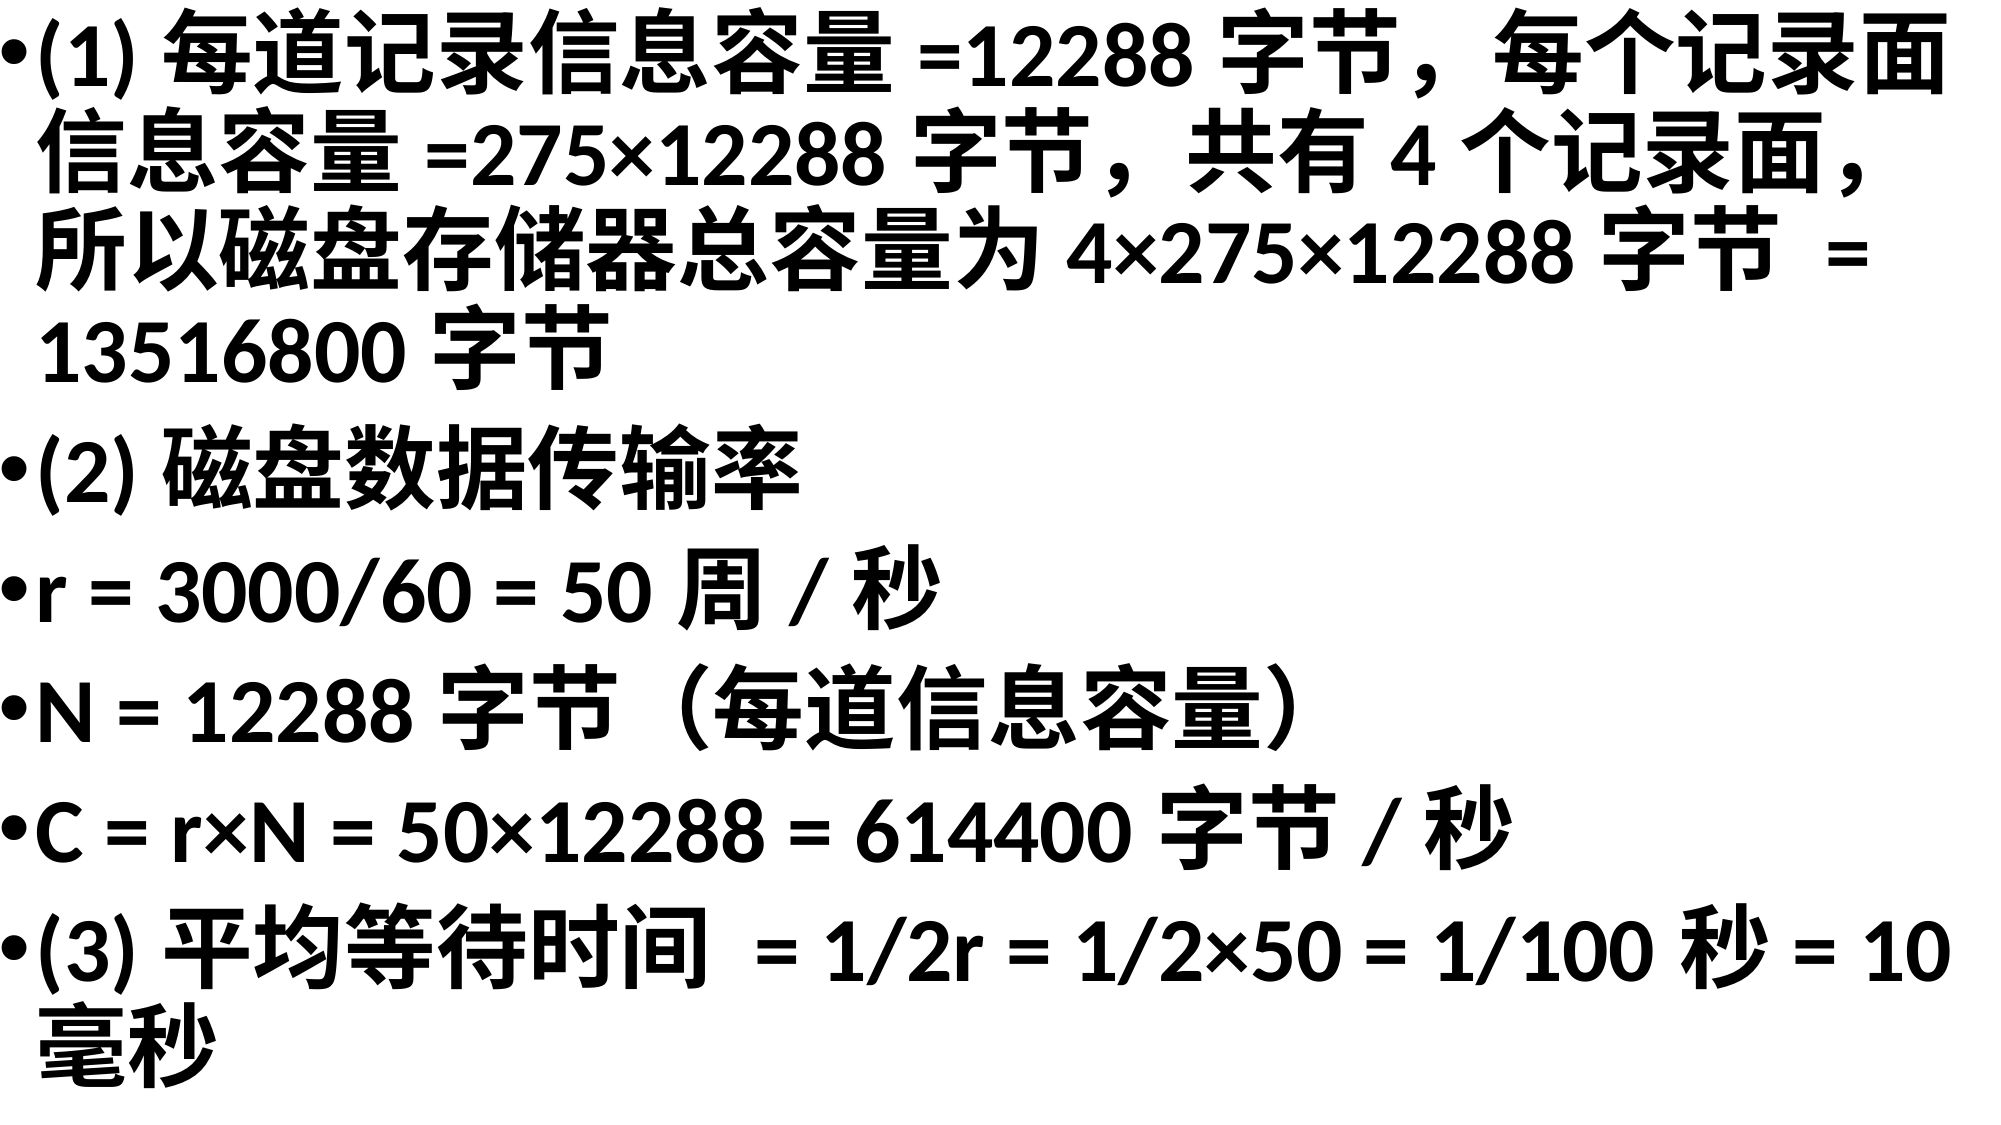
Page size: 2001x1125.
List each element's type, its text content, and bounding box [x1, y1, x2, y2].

list (1)每道记录信息容量=12288字节，每个记录面信息容量=275×12288字节，共有4个记录面，所以磁盘存储器总容量为4×275×12288字节 = 13516800字节 (2)磁盘数据传输率 r = 3000/60 = 50周/秒 N = 12288字节（每道信息容量） C = r×N = 50×12288 = 614400字节/秒 (3)平均等待时间 = 1/2r = 1/2×50 = 1/100秒= 10毫秒 [0, 0, 1994, 1097]
